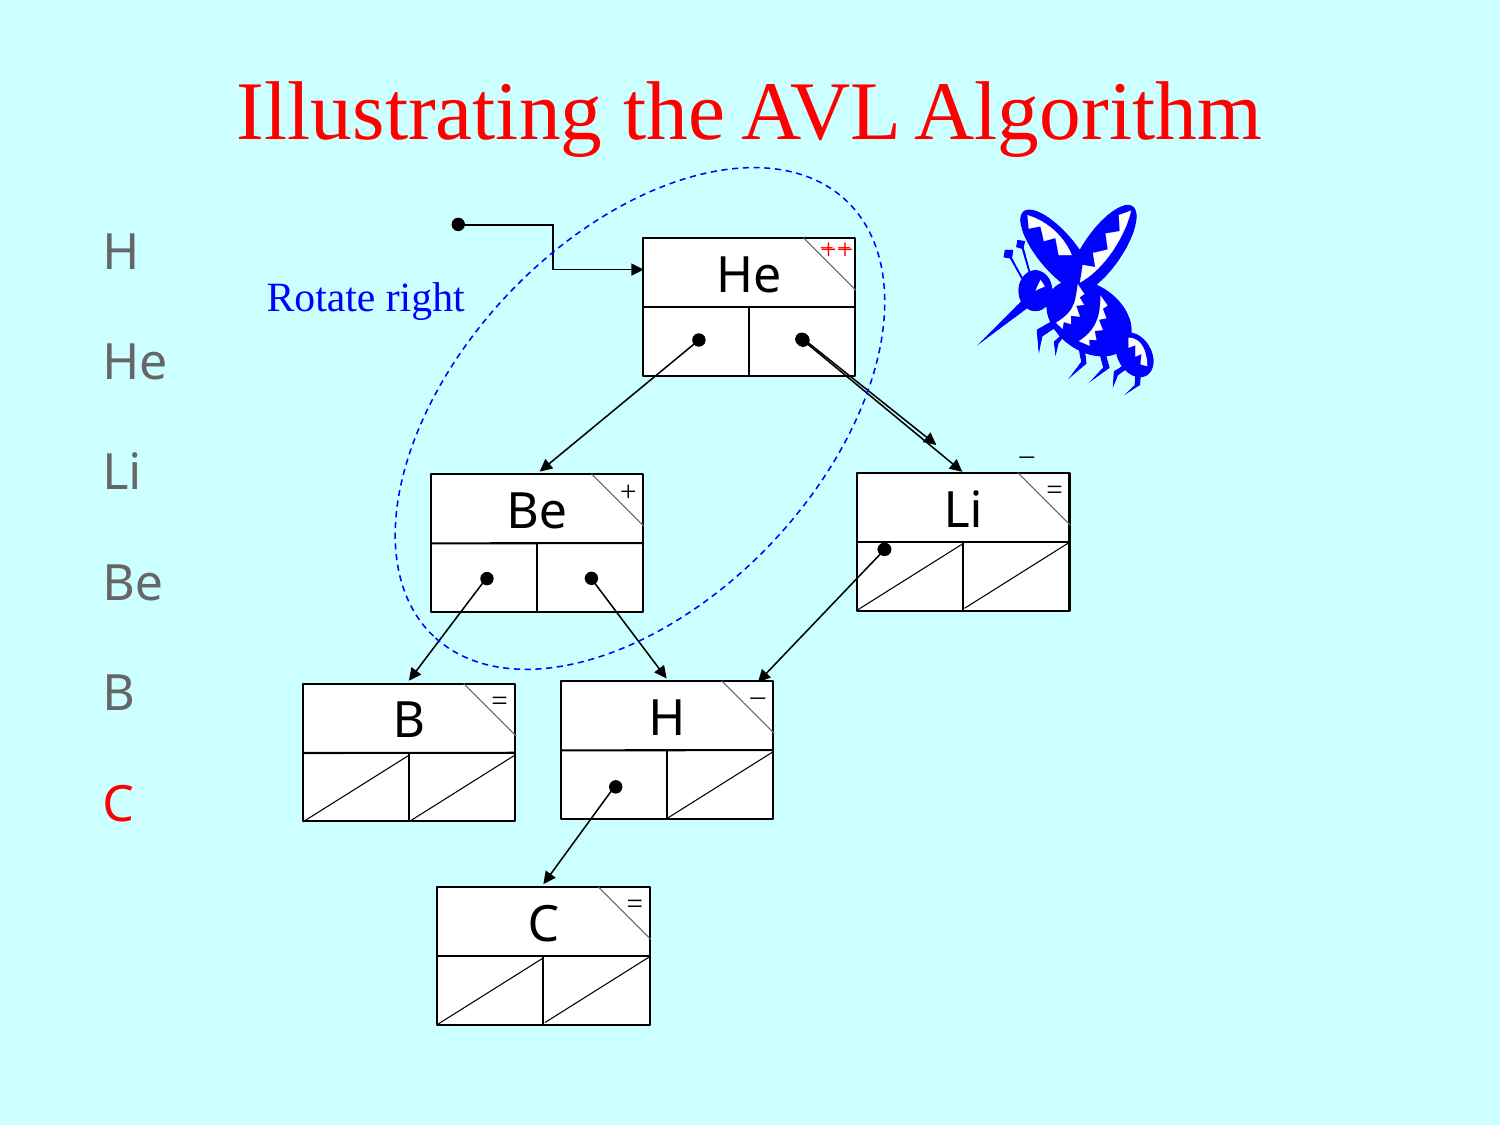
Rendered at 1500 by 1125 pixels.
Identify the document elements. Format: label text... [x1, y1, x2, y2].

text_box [856, 462, 1080, 611]
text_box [827, 234, 963, 472]
text_box B [87, 653, 188, 729]
text_box ++ [827, 222, 873, 233]
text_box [302, 728, 432, 823]
text_box H [87, 211, 188, 287]
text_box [827, 332, 937, 446]
text_box He [87, 322, 188, 397]
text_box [827, 543, 891, 683]
text_box C [87, 763, 188, 839]
text_box Be [87, 542, 188, 618]
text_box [437, 728, 784, 1026]
text_box – [1001, 427, 1052, 461]
picture [974, 199, 1158, 398]
title Illustrating the AVL Algorithm [0, 12, 1500, 201]
text_box Li [87, 432, 188, 508]
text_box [251, 118, 822, 719]
